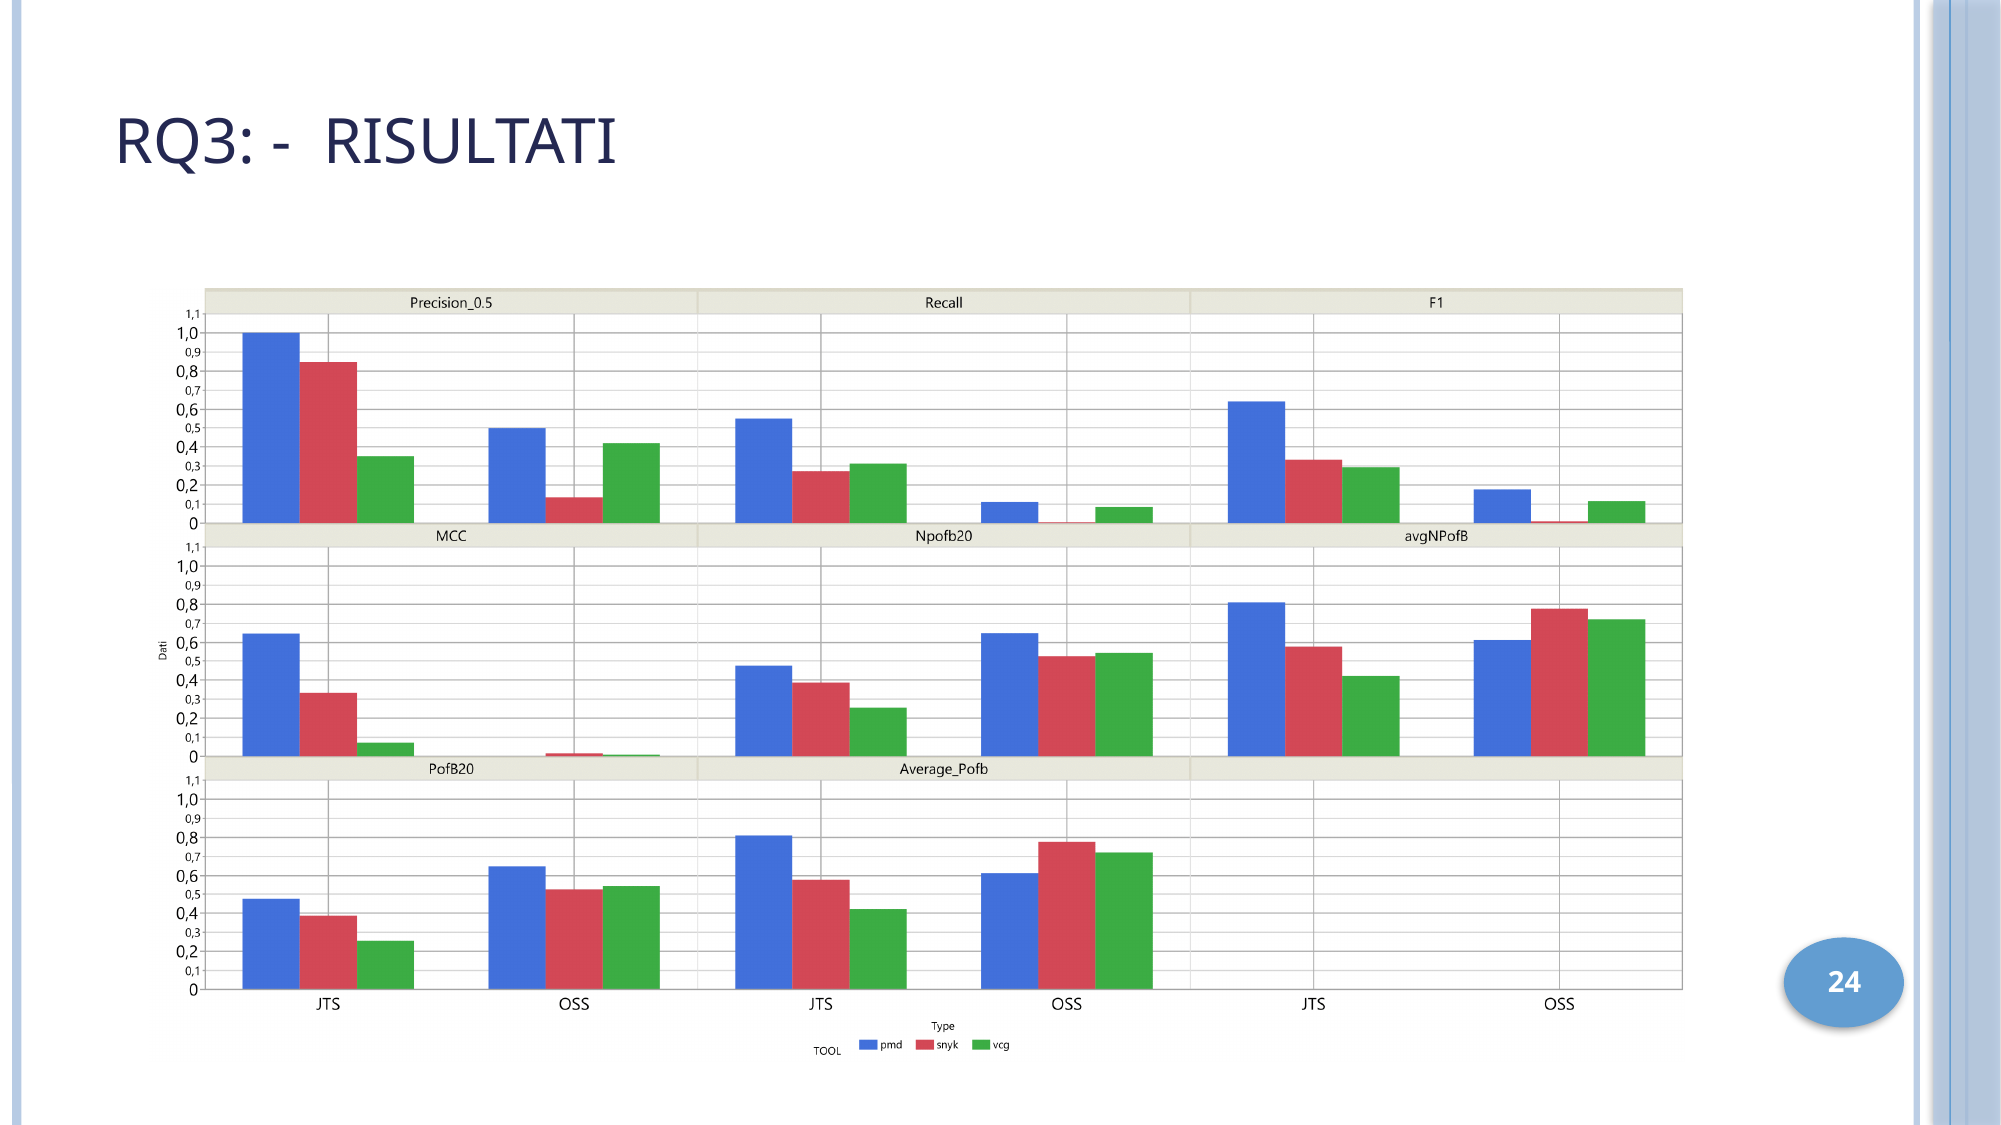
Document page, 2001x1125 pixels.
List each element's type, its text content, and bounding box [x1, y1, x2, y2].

title RQ3: - Risultati [99, 45, 1734, 233]
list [148, 288, 1685, 1063]
slide_number 24 [1777, 940, 1912, 1027]
